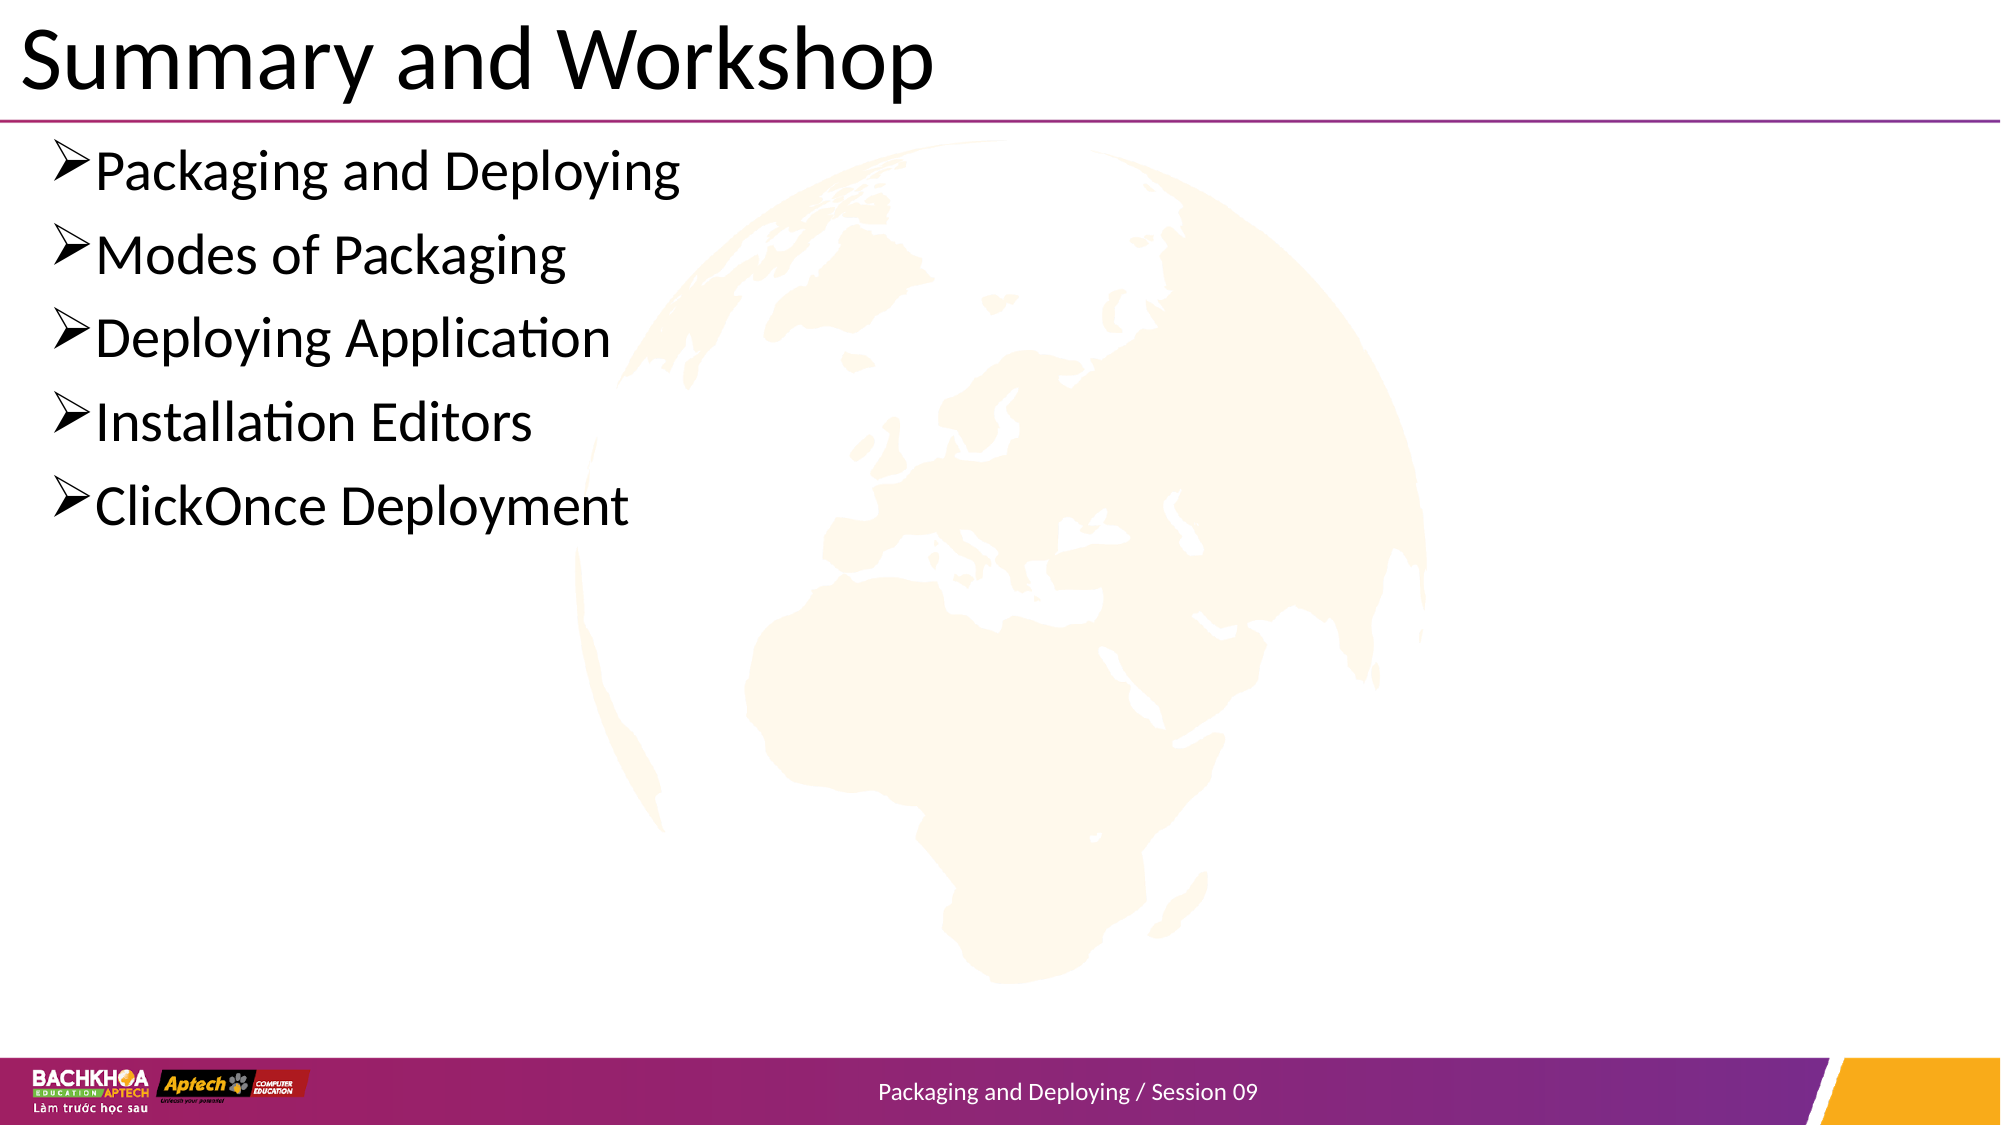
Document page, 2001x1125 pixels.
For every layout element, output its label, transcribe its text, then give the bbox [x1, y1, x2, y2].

footer Packaging and Deploying / Session 09 [324, 1060, 1813, 1120]
title Summary and Workshop [5, 3, 1993, 116]
picture [0, 0, 2001, 1125]
list Packaging and Deploying Modes of Packaging Deploying Application Installation Editors ClickOnce Deployment [5, 125, 1993, 1014]
